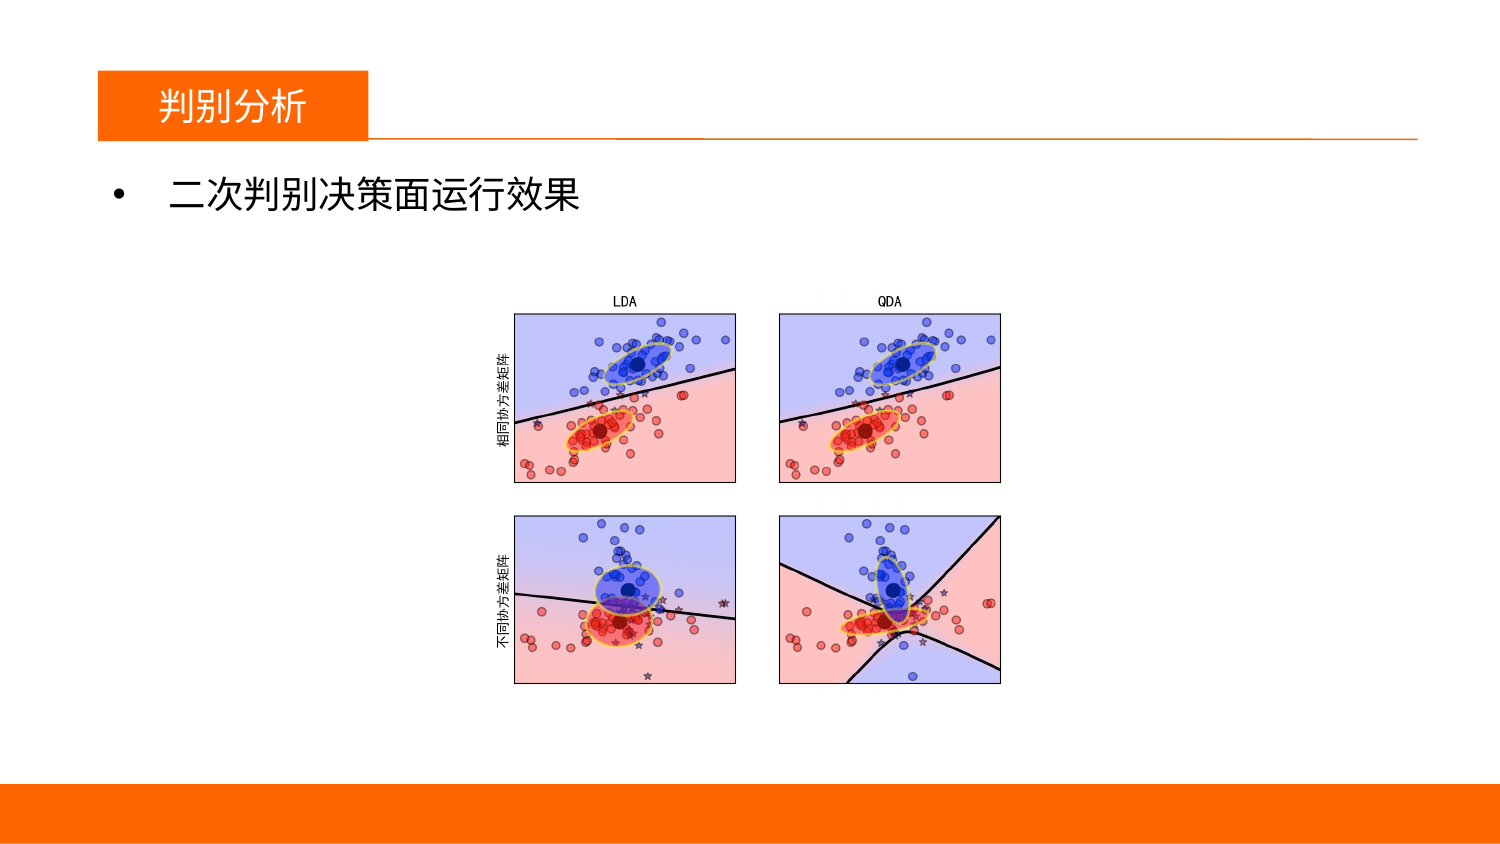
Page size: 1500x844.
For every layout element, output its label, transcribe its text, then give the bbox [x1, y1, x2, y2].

text_box 二次判别决策面运行效果 [97, 164, 1418, 224]
text_box [99, 70, 130, 147]
picture [480, 287, 1020, 699]
text_box [0, 782, 1500, 844]
text_box 判别分析 [96, 68, 370, 143]
